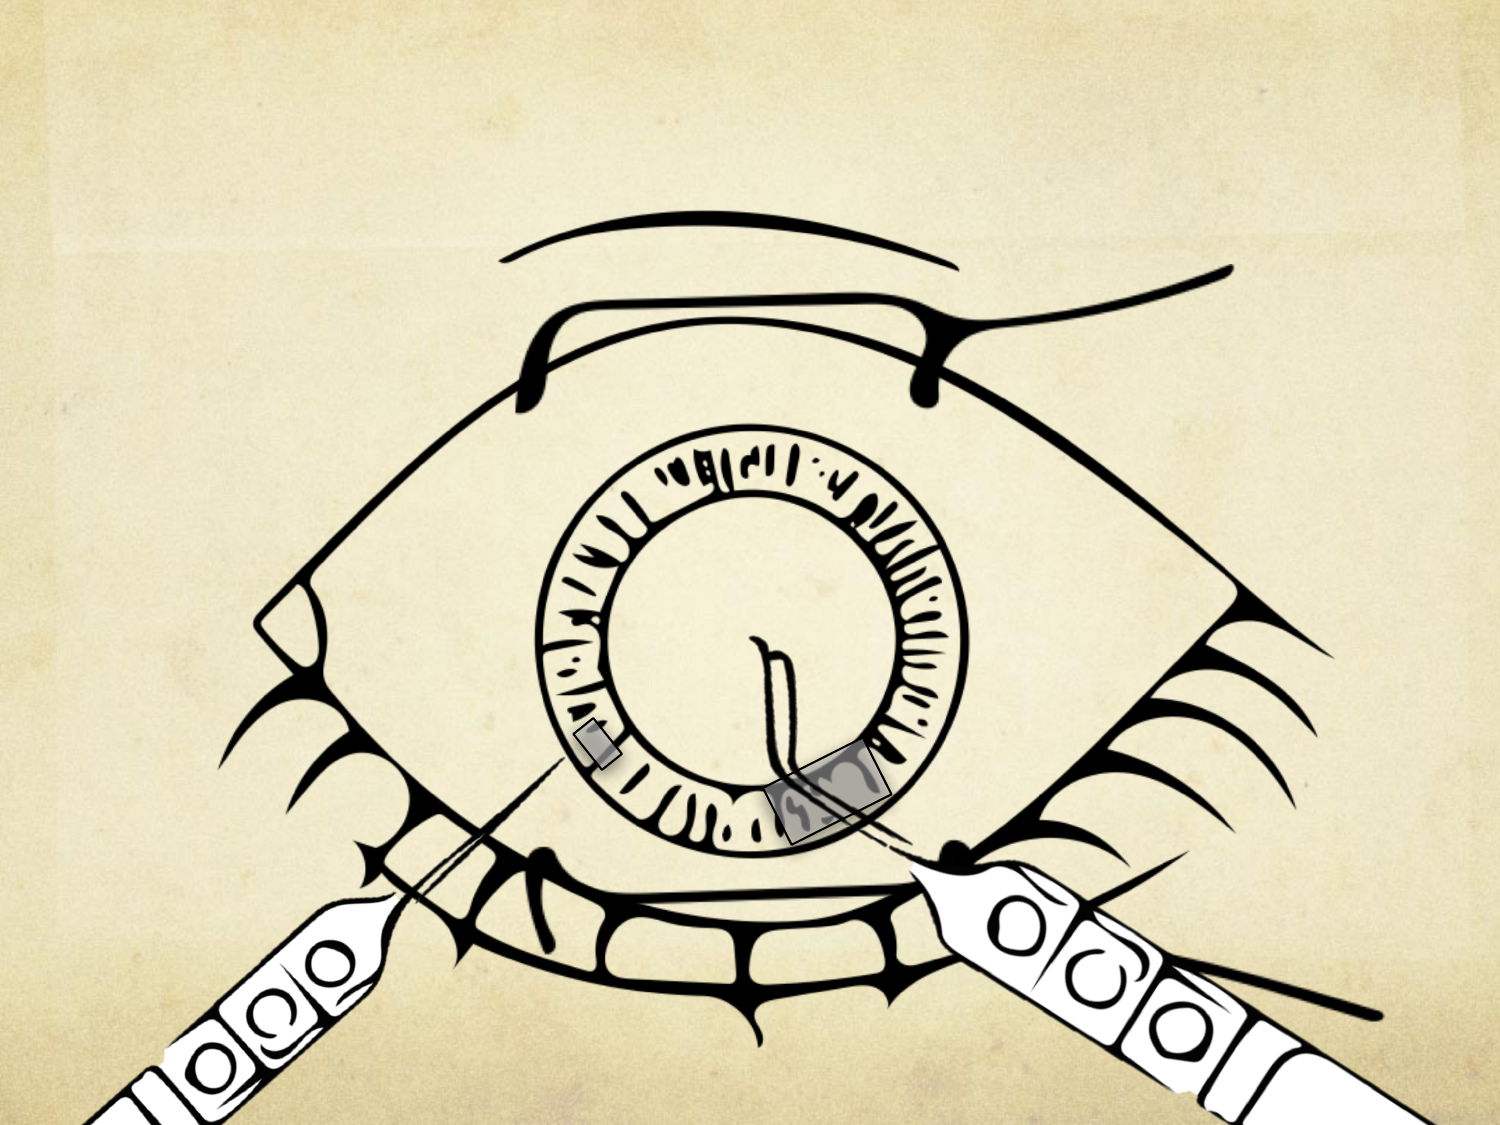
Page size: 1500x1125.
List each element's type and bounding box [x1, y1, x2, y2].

text_box [140, 133, 1425, 923]
picture [0, 0, 1500, 1125]
